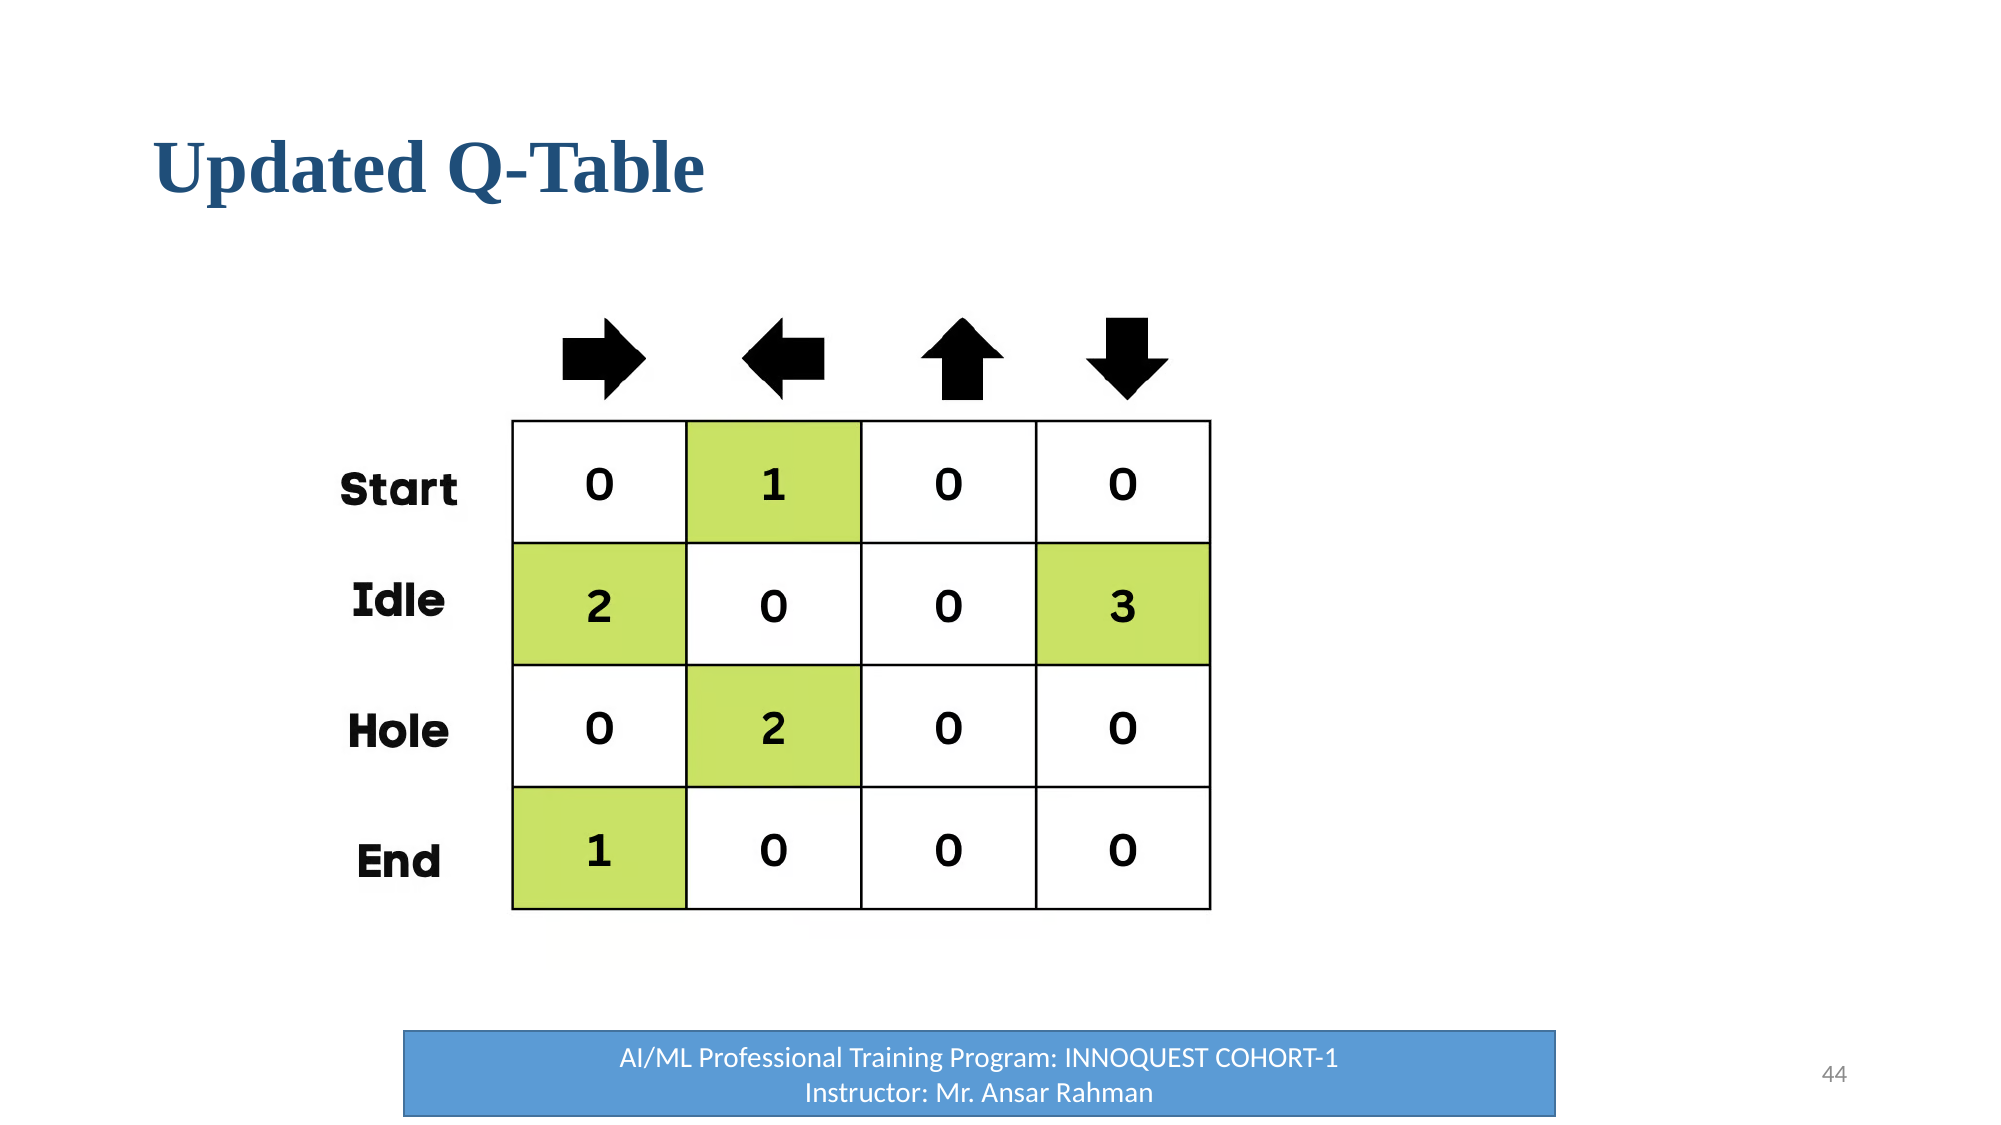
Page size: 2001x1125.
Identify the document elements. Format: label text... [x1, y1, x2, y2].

slide_number 44 [1412, 1042, 1863, 1103]
title Updated Q-Table [137, 59, 1863, 278]
text_box AI/ML Professional Training Program: INNOQUEST COHORT-1 Instructor: Mr. Ansar Rahman [403, 1030, 1556, 1117]
picture [296, 226, 1266, 1002]
